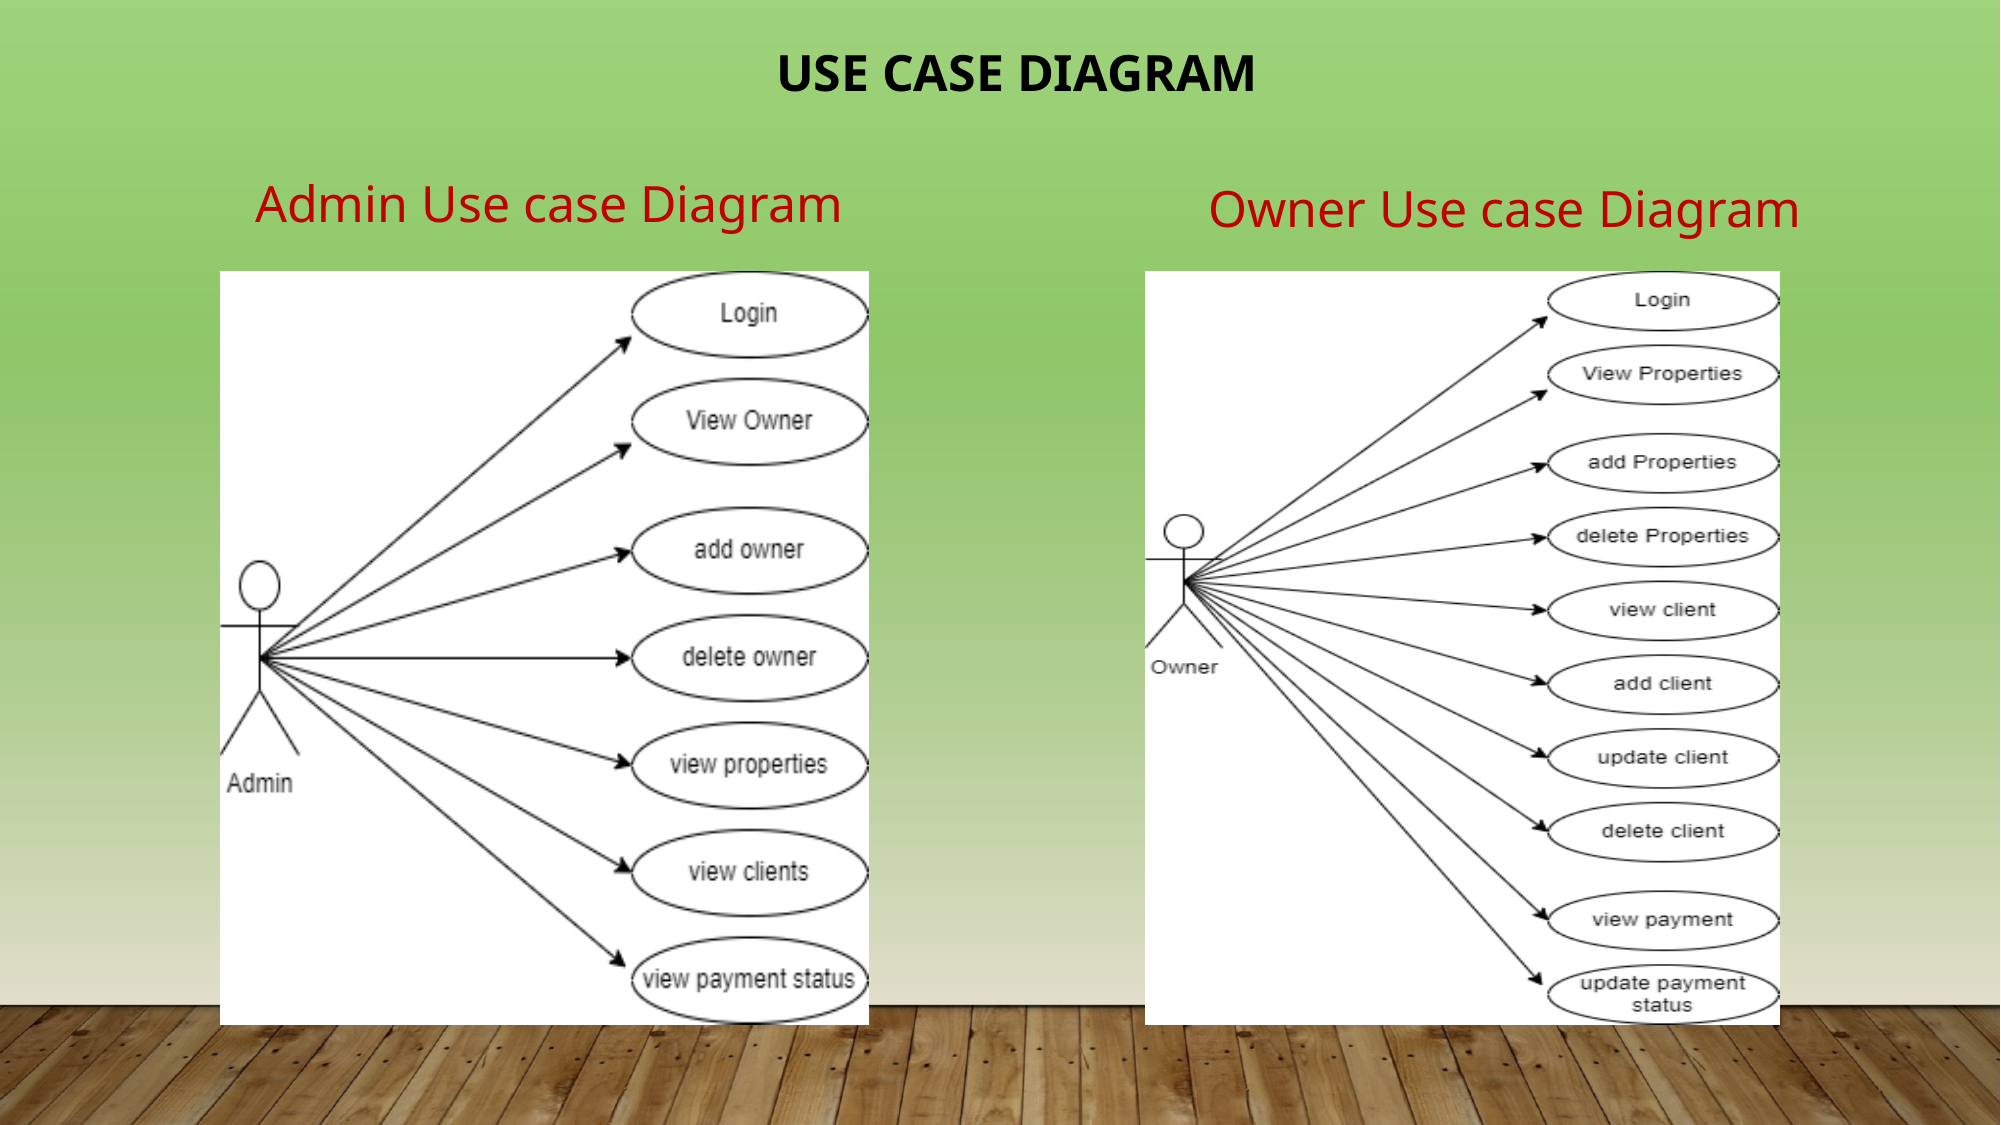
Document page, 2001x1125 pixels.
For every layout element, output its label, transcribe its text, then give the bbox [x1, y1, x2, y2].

text_box USE CASE DIAGRAM [748, 33, 1655, 109]
text_box Owner Use case Diagram [1182, 170, 2000, 246]
picture [0, 271, 2000, 1125]
text_box Admin Use case Diagram [201, 165, 869, 241]
